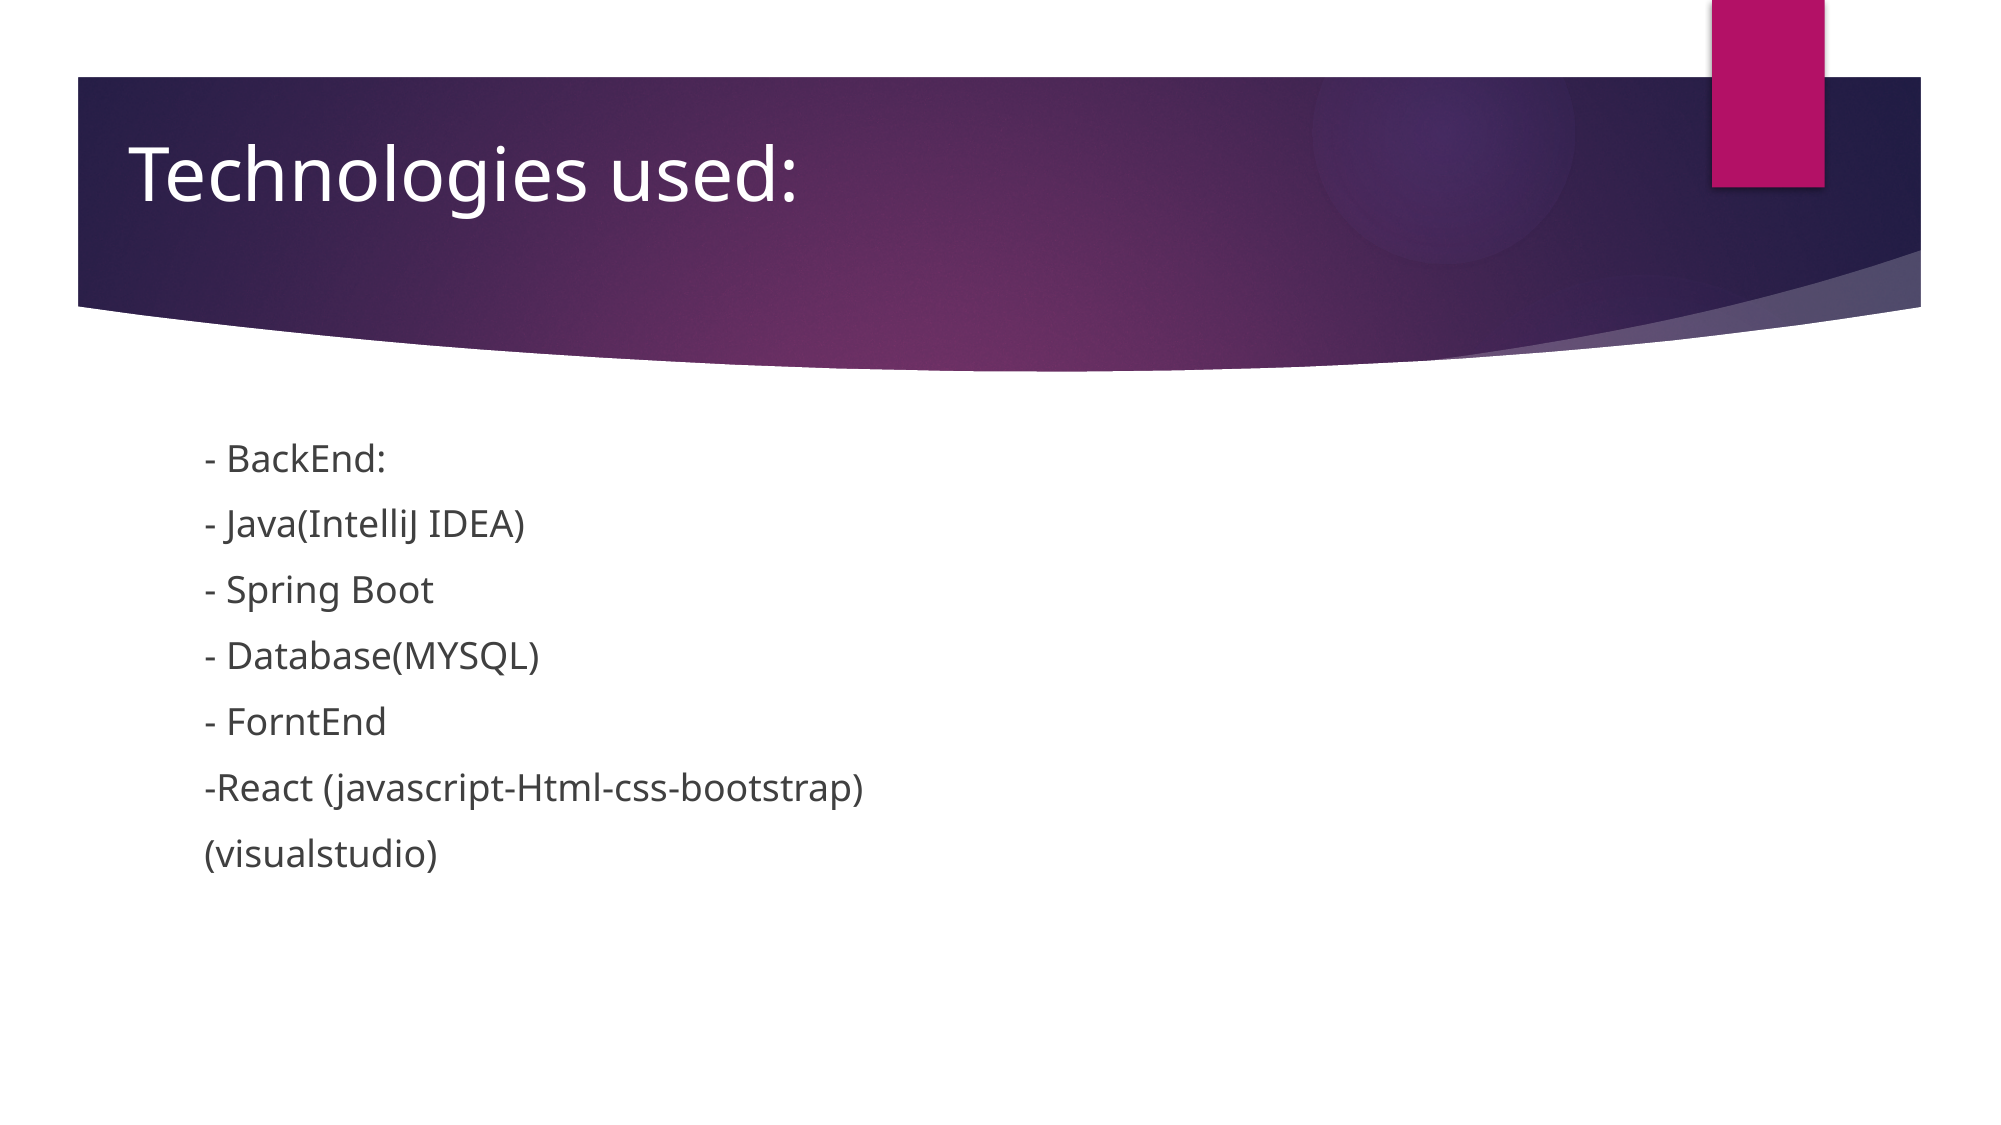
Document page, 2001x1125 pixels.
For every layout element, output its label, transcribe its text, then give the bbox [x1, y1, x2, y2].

title Technologies used: [113, 55, 1808, 289]
list - BackEnd: - Java(IntelliJ IDEA) - Spring Boot - Database(MYSQL) - ForntEnd -React (javascript-Html-css-bootstrap) (visualstudio) [189, 427, 1638, 988]
